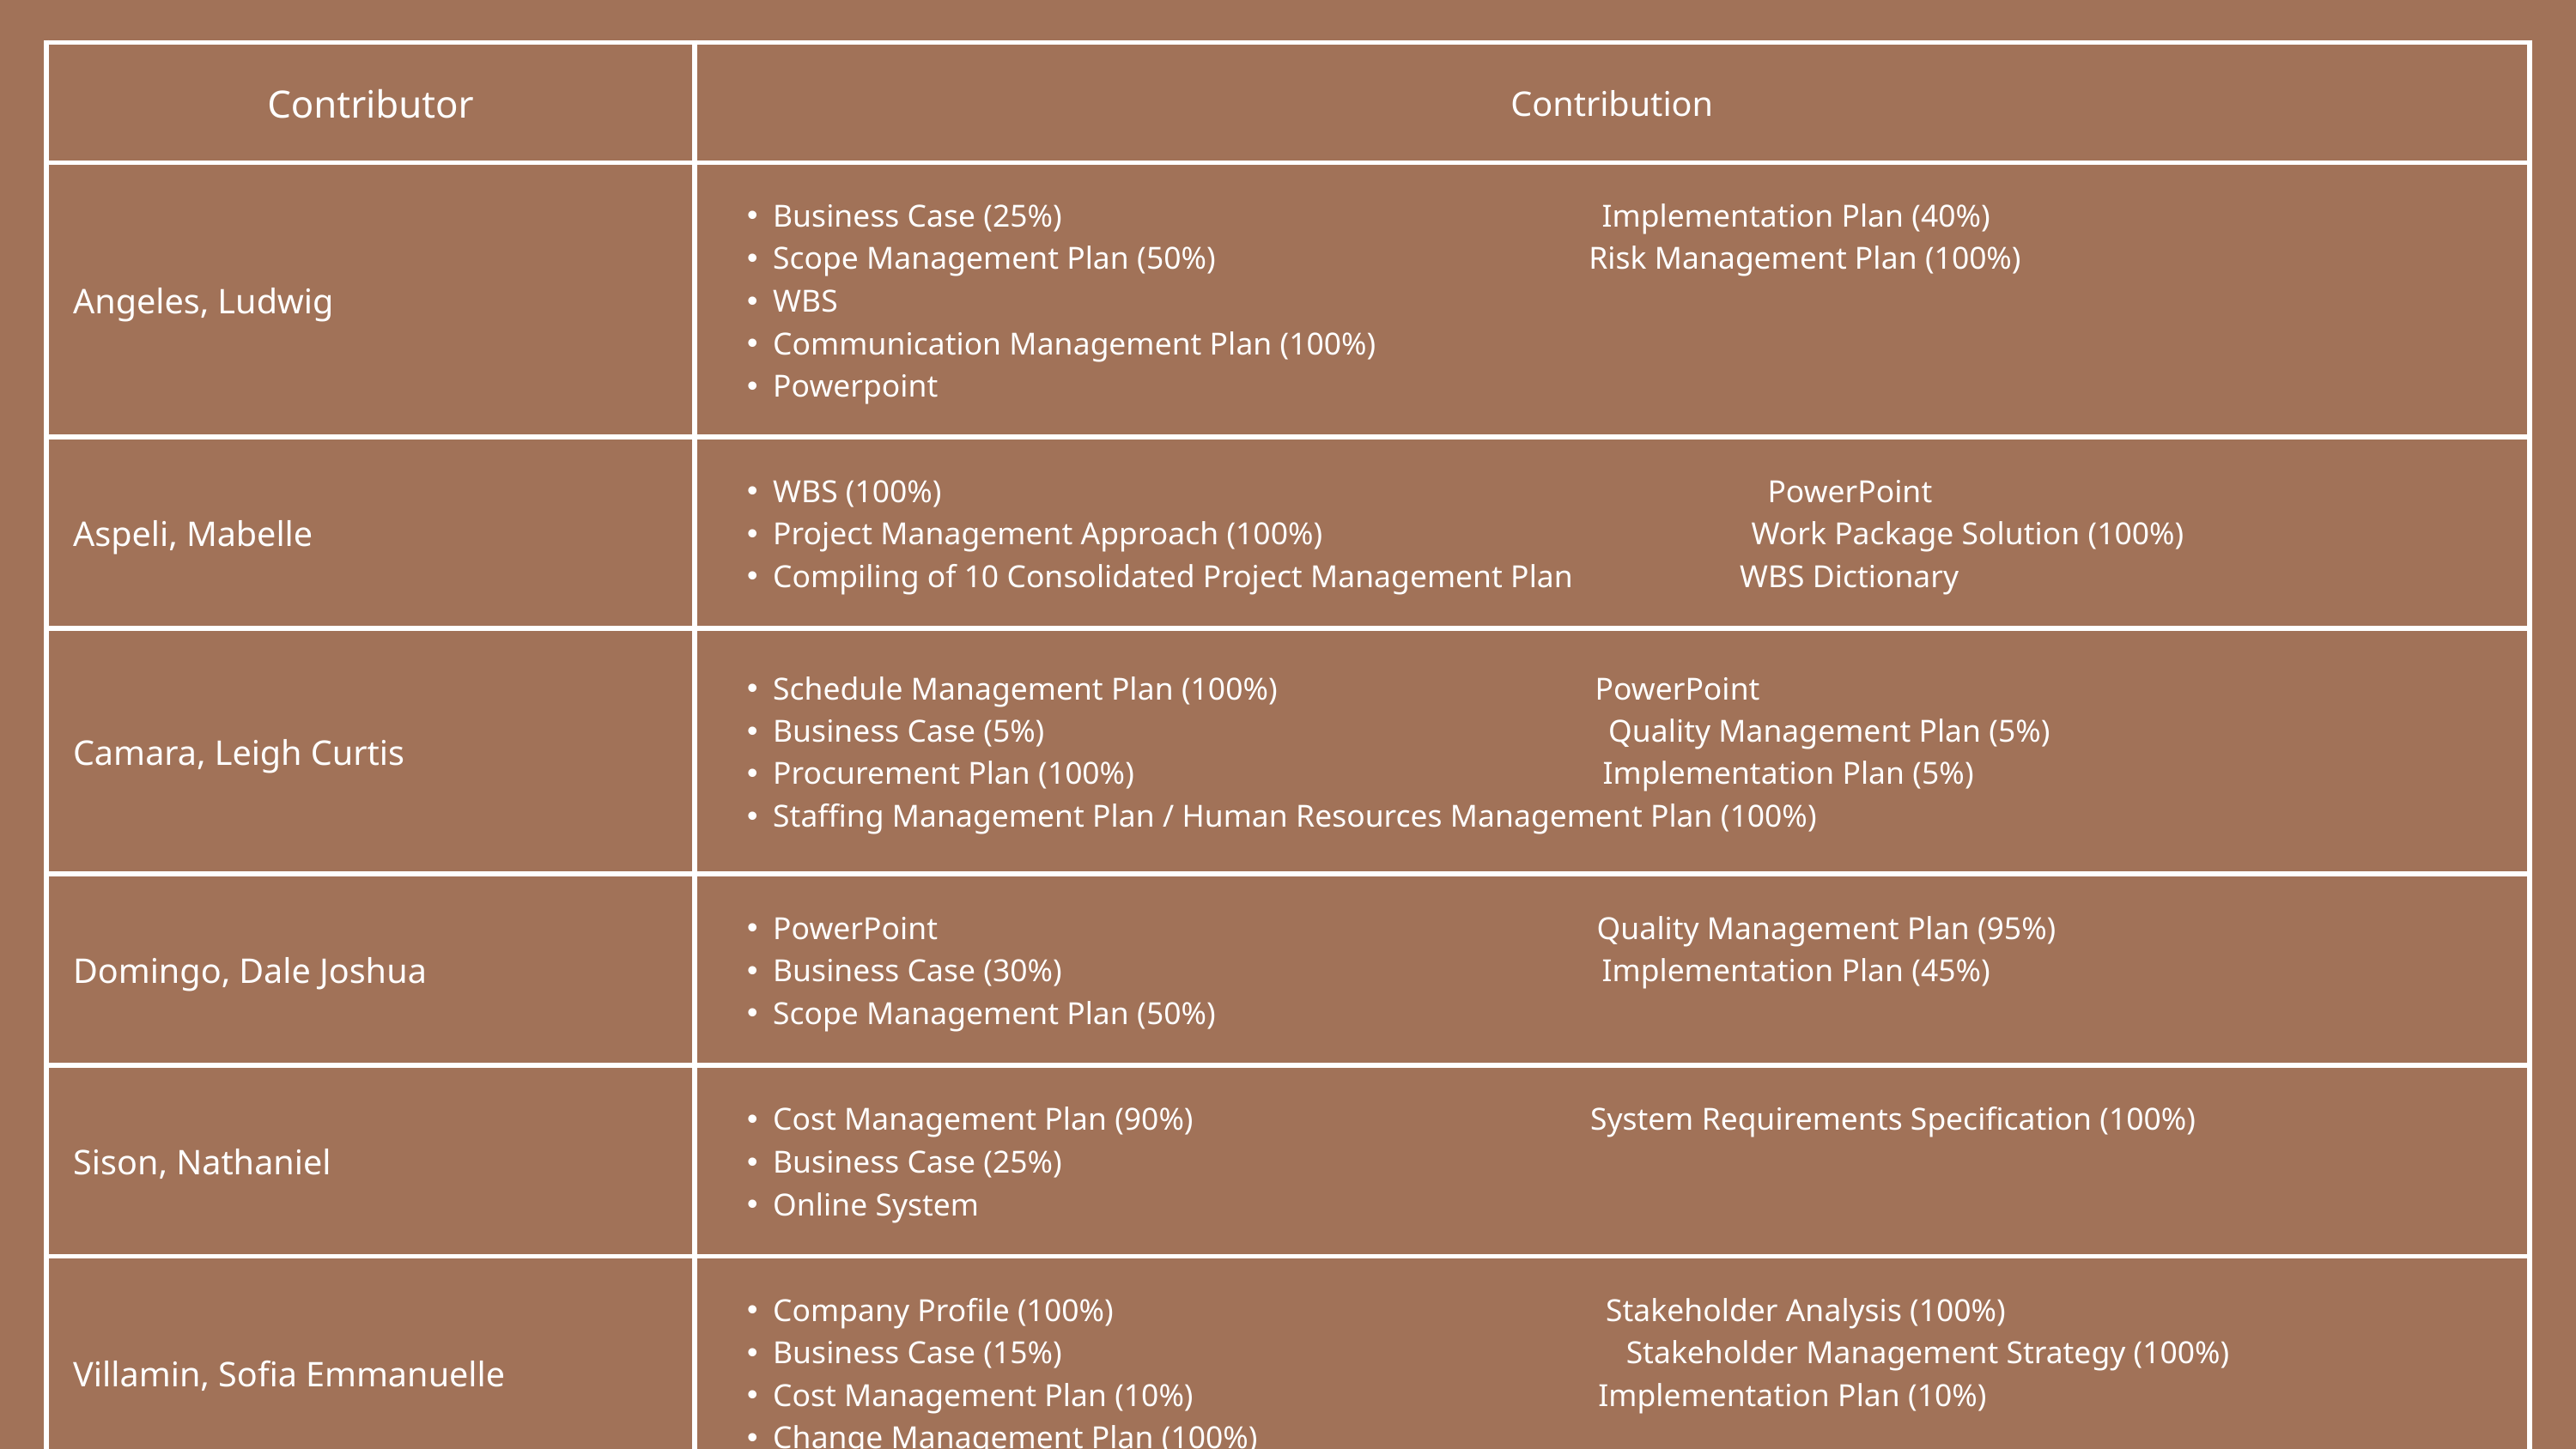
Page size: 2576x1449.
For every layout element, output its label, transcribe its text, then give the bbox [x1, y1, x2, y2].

table_cell Sison, Nathaniel [49, 1068, 692, 1254]
table_cell Business Case (25%) Implementation Plan (40%) Scope Management Plan (50%) Risk Management Plan (100%) WBS Communication Management Plan (100%) Powerpoint [697, 165, 2527, 434]
table_header Contribution [697, 45, 2527, 161]
table_cell Company Profile (100%) Stakeholder Analysis (100%) Business Case (15%) Stakeholder Management Strategy (100%) Cost Management Plan (10%) Implementation Plan (10%) Change Management Plan (100%) [697, 1258, 2527, 1449]
table_cell Domingo, Dale Joshua [49, 876, 692, 1063]
table_cell Schedule Management Plan (100%) PowerPoint Business Case (5%) Quality Management Plan (5%) Procurement Plan (100%) Implementation Plan (5%) Staffing Management Plan / Human Resources Management Plan (100%) [697, 631, 2527, 871]
table_cell Villamin, Sofia Emmanuelle [49, 1258, 692, 1449]
table_cell Aspeli, Mabelle [49, 440, 692, 626]
table_cell Cost Management Plan (90%) System Requirements Specification (100%) Business Case (25%) Online System [697, 1068, 2527, 1254]
table_cell Angeles, Ludwig [49, 165, 692, 434]
table_cell Camara, Leigh Curtis [49, 631, 692, 871]
table_header Contributor [49, 45, 692, 161]
table_cell WBS (100%) PowerPoint Project Management Approach (100%) Work Package Solution (100%) Compiling of 10 Consolidated Project Management Plan WBS Dictionary [697, 440, 2527, 626]
table_cell PowerPoint Quality Management Plan (95%) Business Case (30%) Implementation Plan (45%) Scope Management Plan (50%) [697, 876, 2527, 1063]
